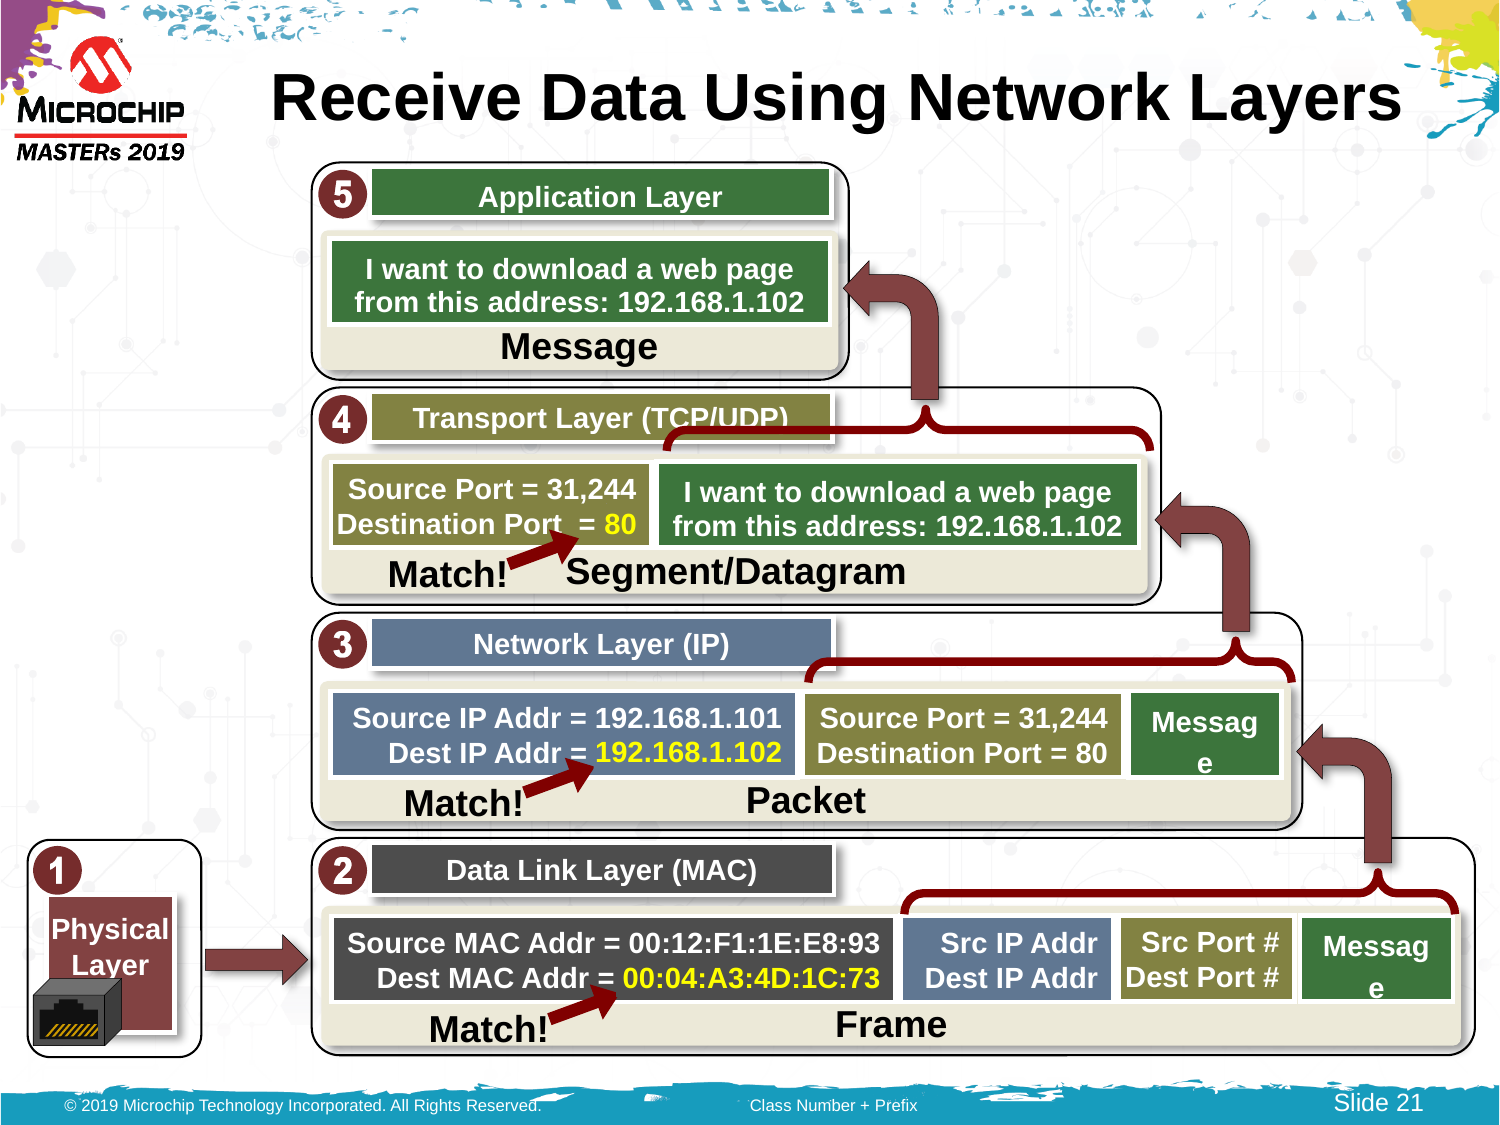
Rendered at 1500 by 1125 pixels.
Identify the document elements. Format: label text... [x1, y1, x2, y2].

text_box [205, 934, 308, 985]
text_box [1379, 837, 1475, 1040]
text_box [311, 861, 319, 956]
text_box [843, 260, 939, 400]
text_box [311, 186, 320, 367]
text_box [323, 837, 1377, 904]
text_box [808, 640, 1292, 681]
text_box [27, 839, 202, 1058]
picture [0, 0, 1500, 1125]
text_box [317, 845, 369, 896]
text_box [1154, 492, 1250, 632]
text_box [906, 872, 1453, 905]
text_box [1157, 534, 1162, 592]
text_box [842, 298, 849, 370]
text_box [311, 411, 322, 594]
text_box [1237, 612, 1303, 696]
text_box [320, 682, 1292, 831]
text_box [322, 454, 1149, 602]
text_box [388, 766, 596, 832]
text_box [324, 612, 1235, 679]
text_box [413, 993, 620, 1059]
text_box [900, 915, 1454, 1003]
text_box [32, 978, 122, 1046]
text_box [321, 231, 838, 377]
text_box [372, 538, 580, 604]
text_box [320, 906, 1463, 1055]
text_box [324, 162, 849, 287]
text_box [317, 394, 369, 445]
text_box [317, 618, 369, 670]
title Receive Data Using Network Layers [199, 49, 1476, 154]
text_box [311, 636, 321, 816]
text_box [324, 387, 1162, 515]
text_box [666, 408, 1151, 451]
text_box [311, 977, 315, 1041]
text_box [1296, 723, 1392, 863]
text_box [32, 844, 83, 896]
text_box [802, 690, 1282, 778]
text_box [317, 168, 369, 220]
